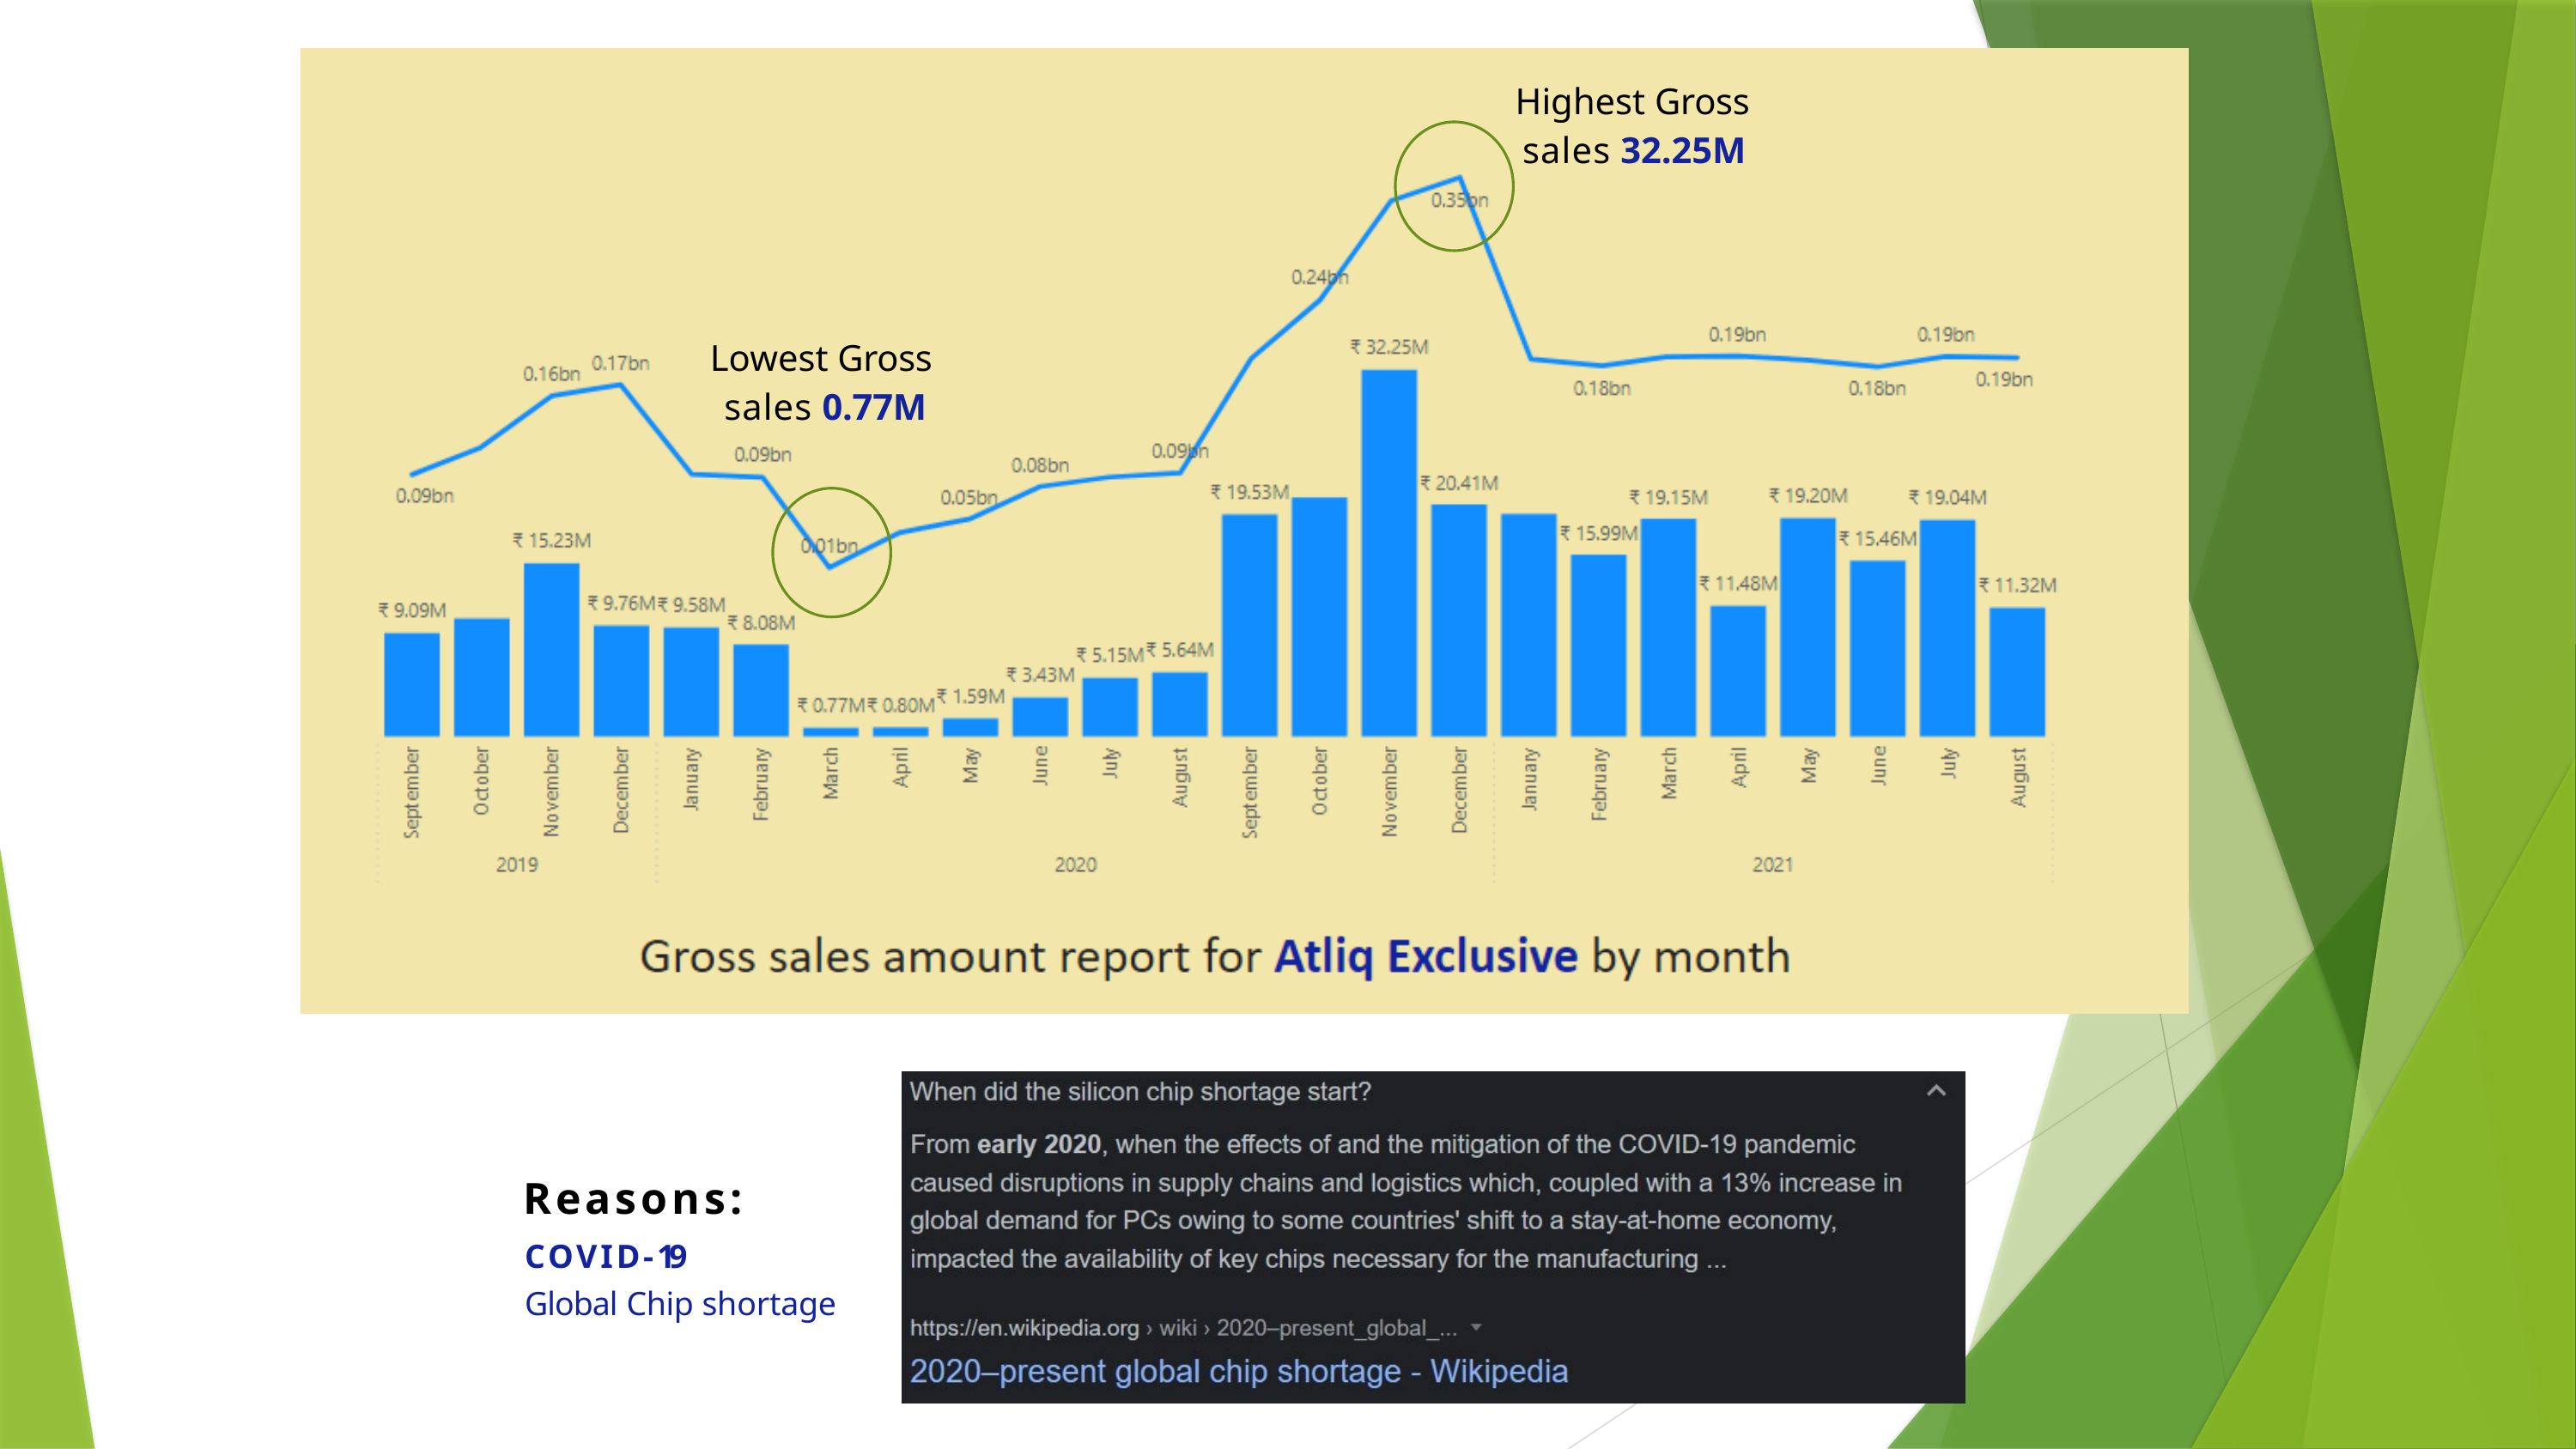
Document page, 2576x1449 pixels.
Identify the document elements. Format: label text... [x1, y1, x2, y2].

text_box Reasons: COVID-19 Global Chip shortage [521, 1153, 896, 1322]
picture [901, 1070, 1965, 1404]
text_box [300, 47, 2190, 1014]
